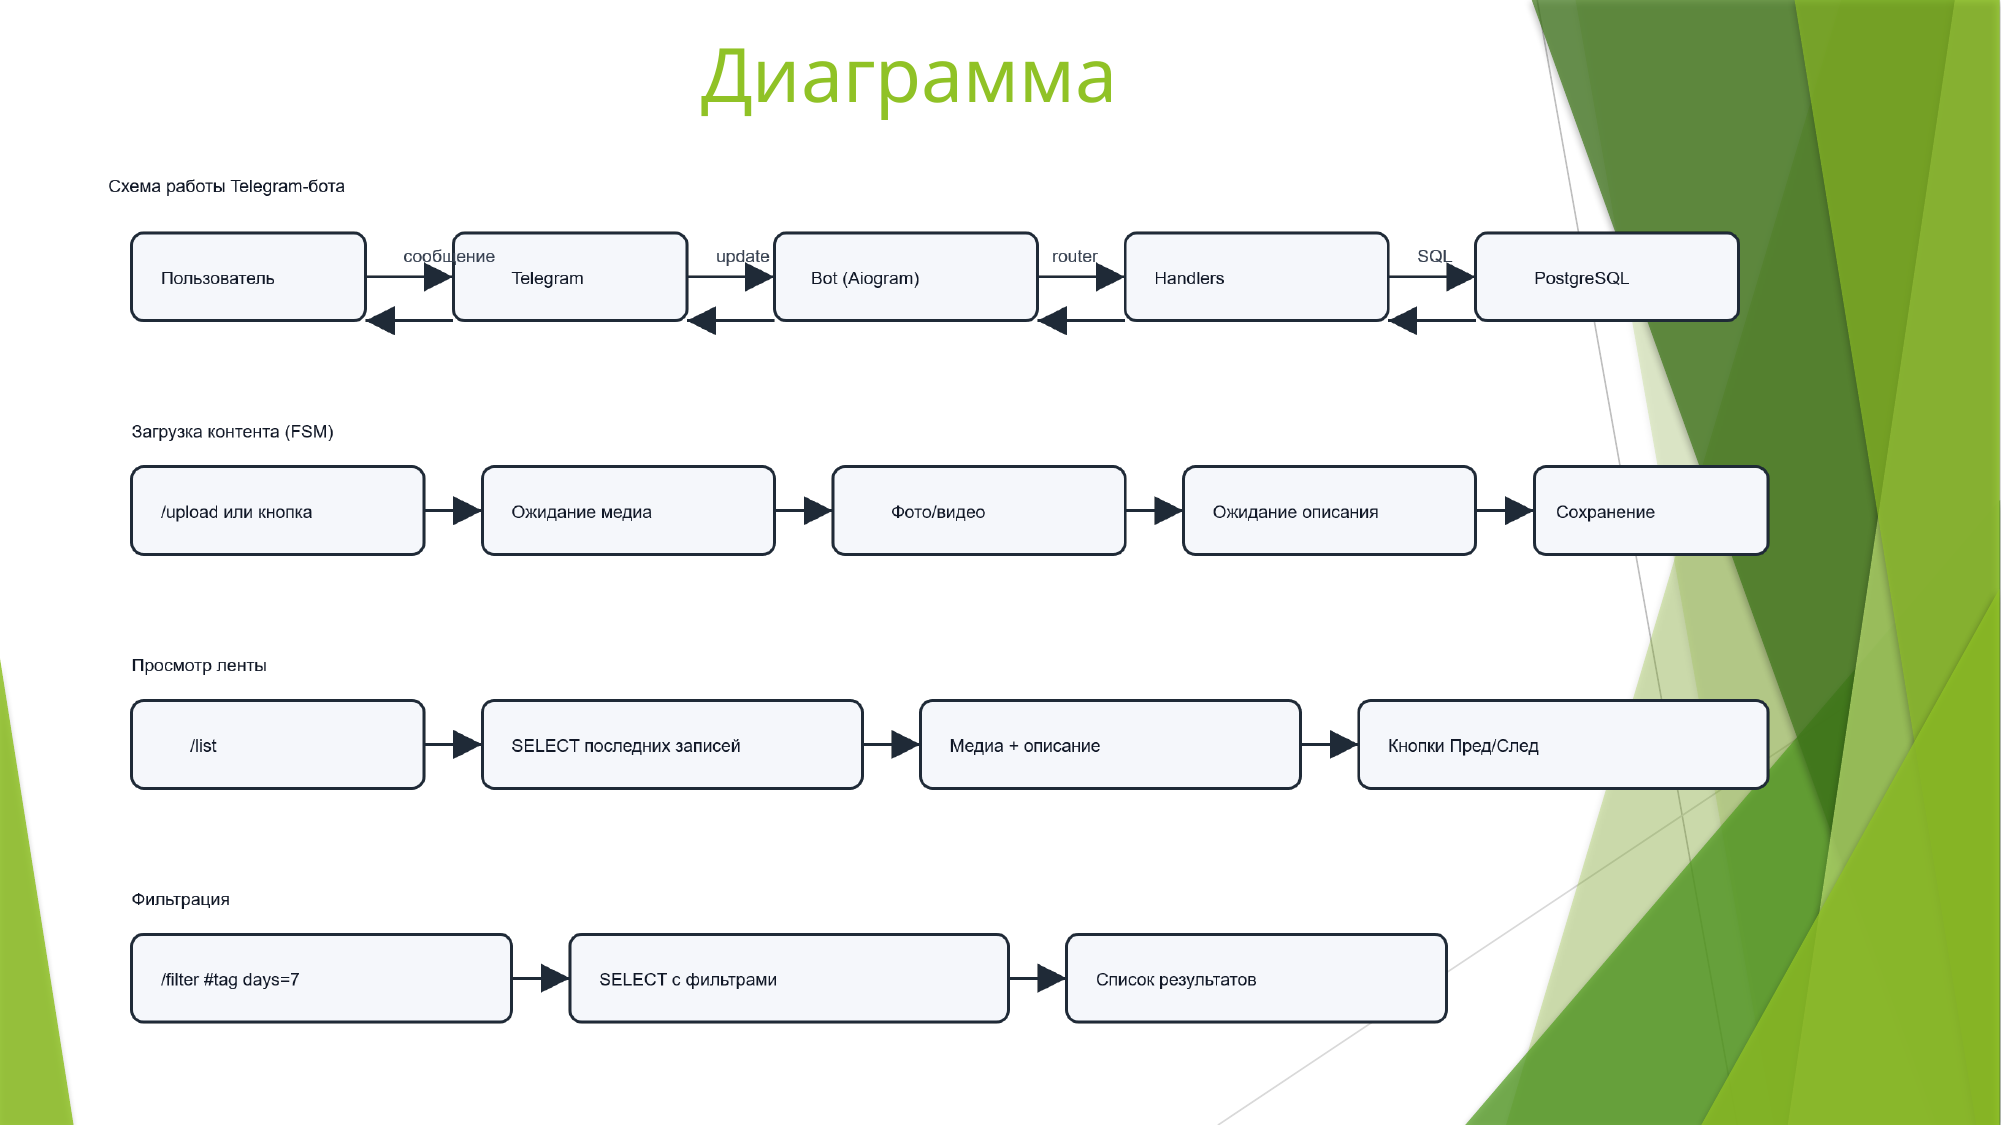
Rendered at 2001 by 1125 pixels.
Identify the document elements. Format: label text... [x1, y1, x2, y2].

title Диаграмма [204, 19, 1615, 144]
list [72, 145, 1826, 1125]
